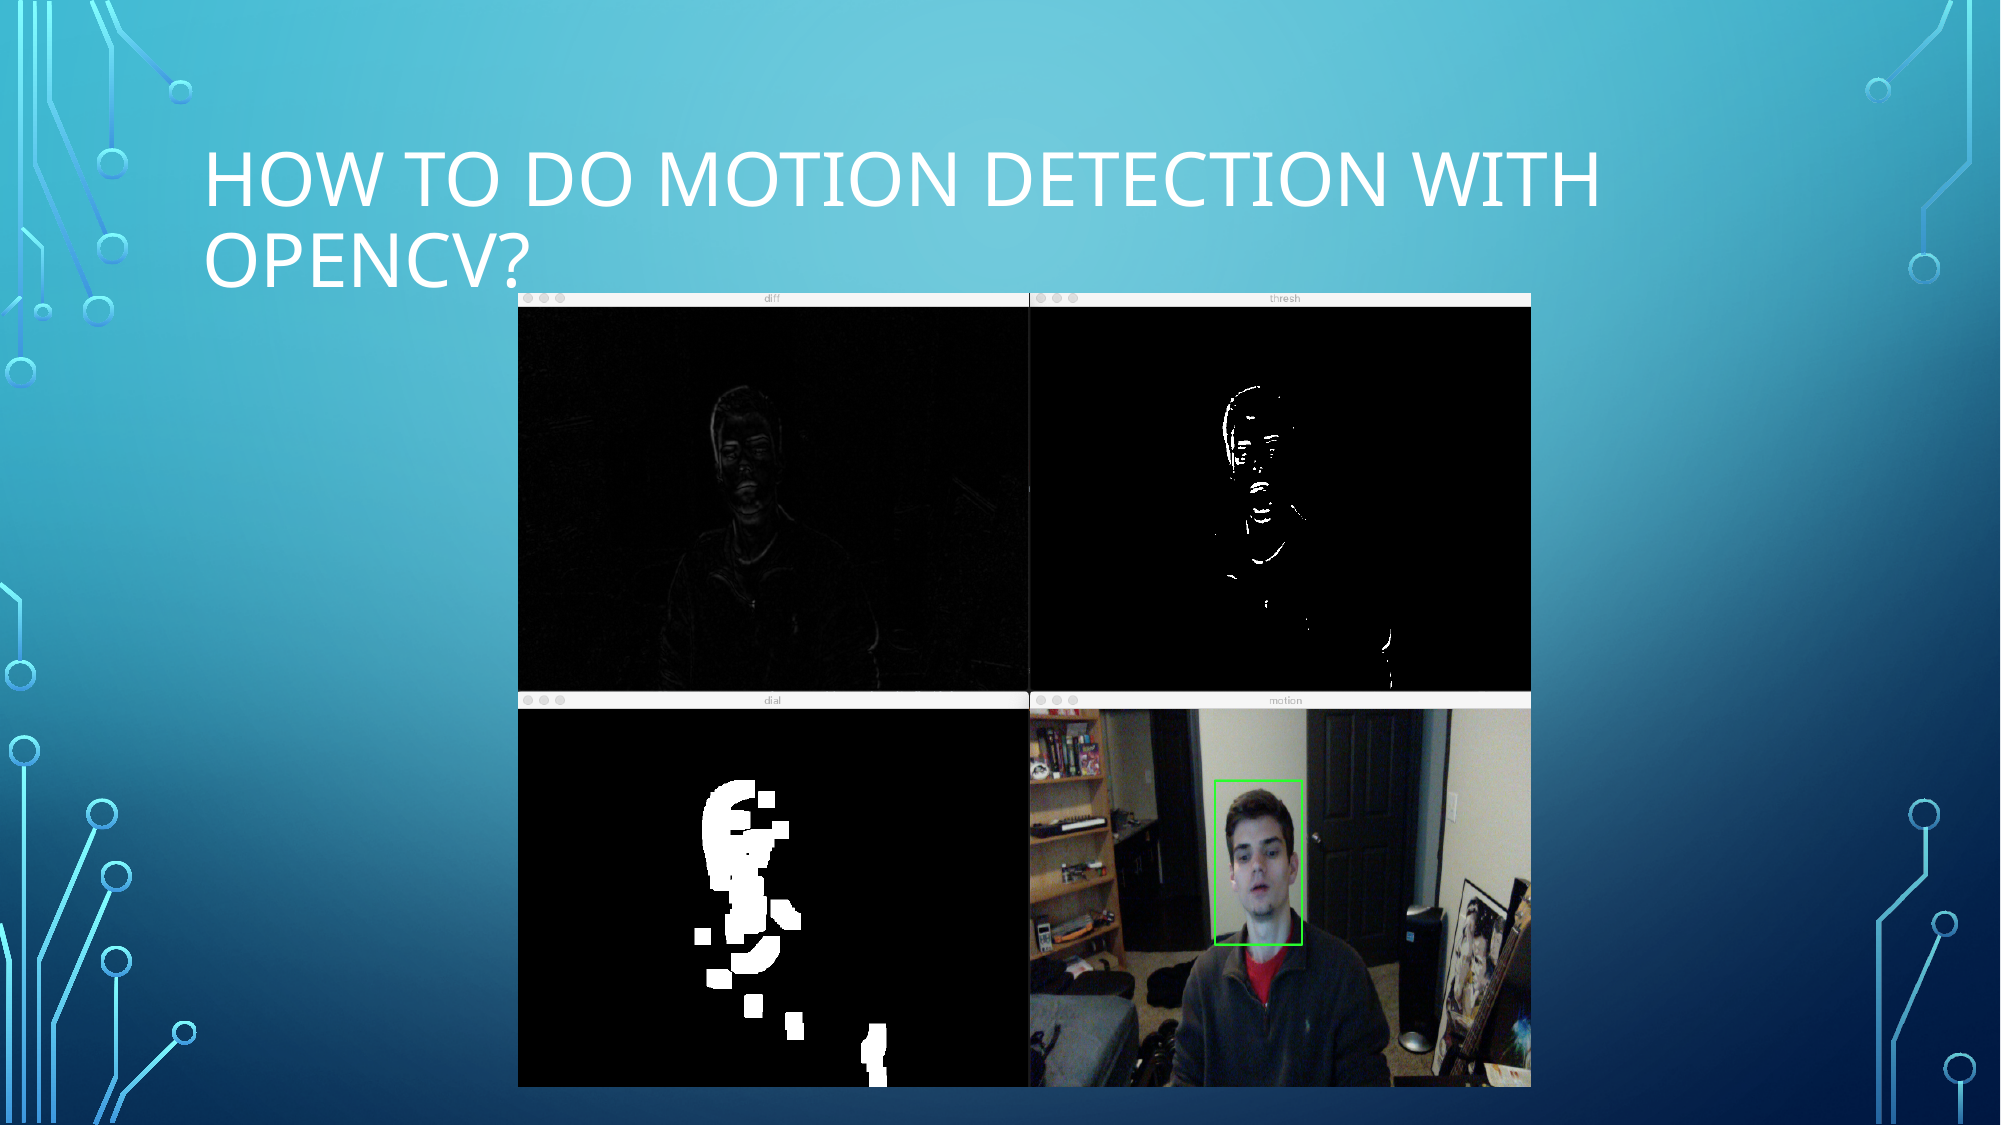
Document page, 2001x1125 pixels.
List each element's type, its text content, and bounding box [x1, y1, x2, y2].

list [518, 293, 1531, 1087]
title How to do motion detection with OpenCV? [187, 101, 1813, 344]
